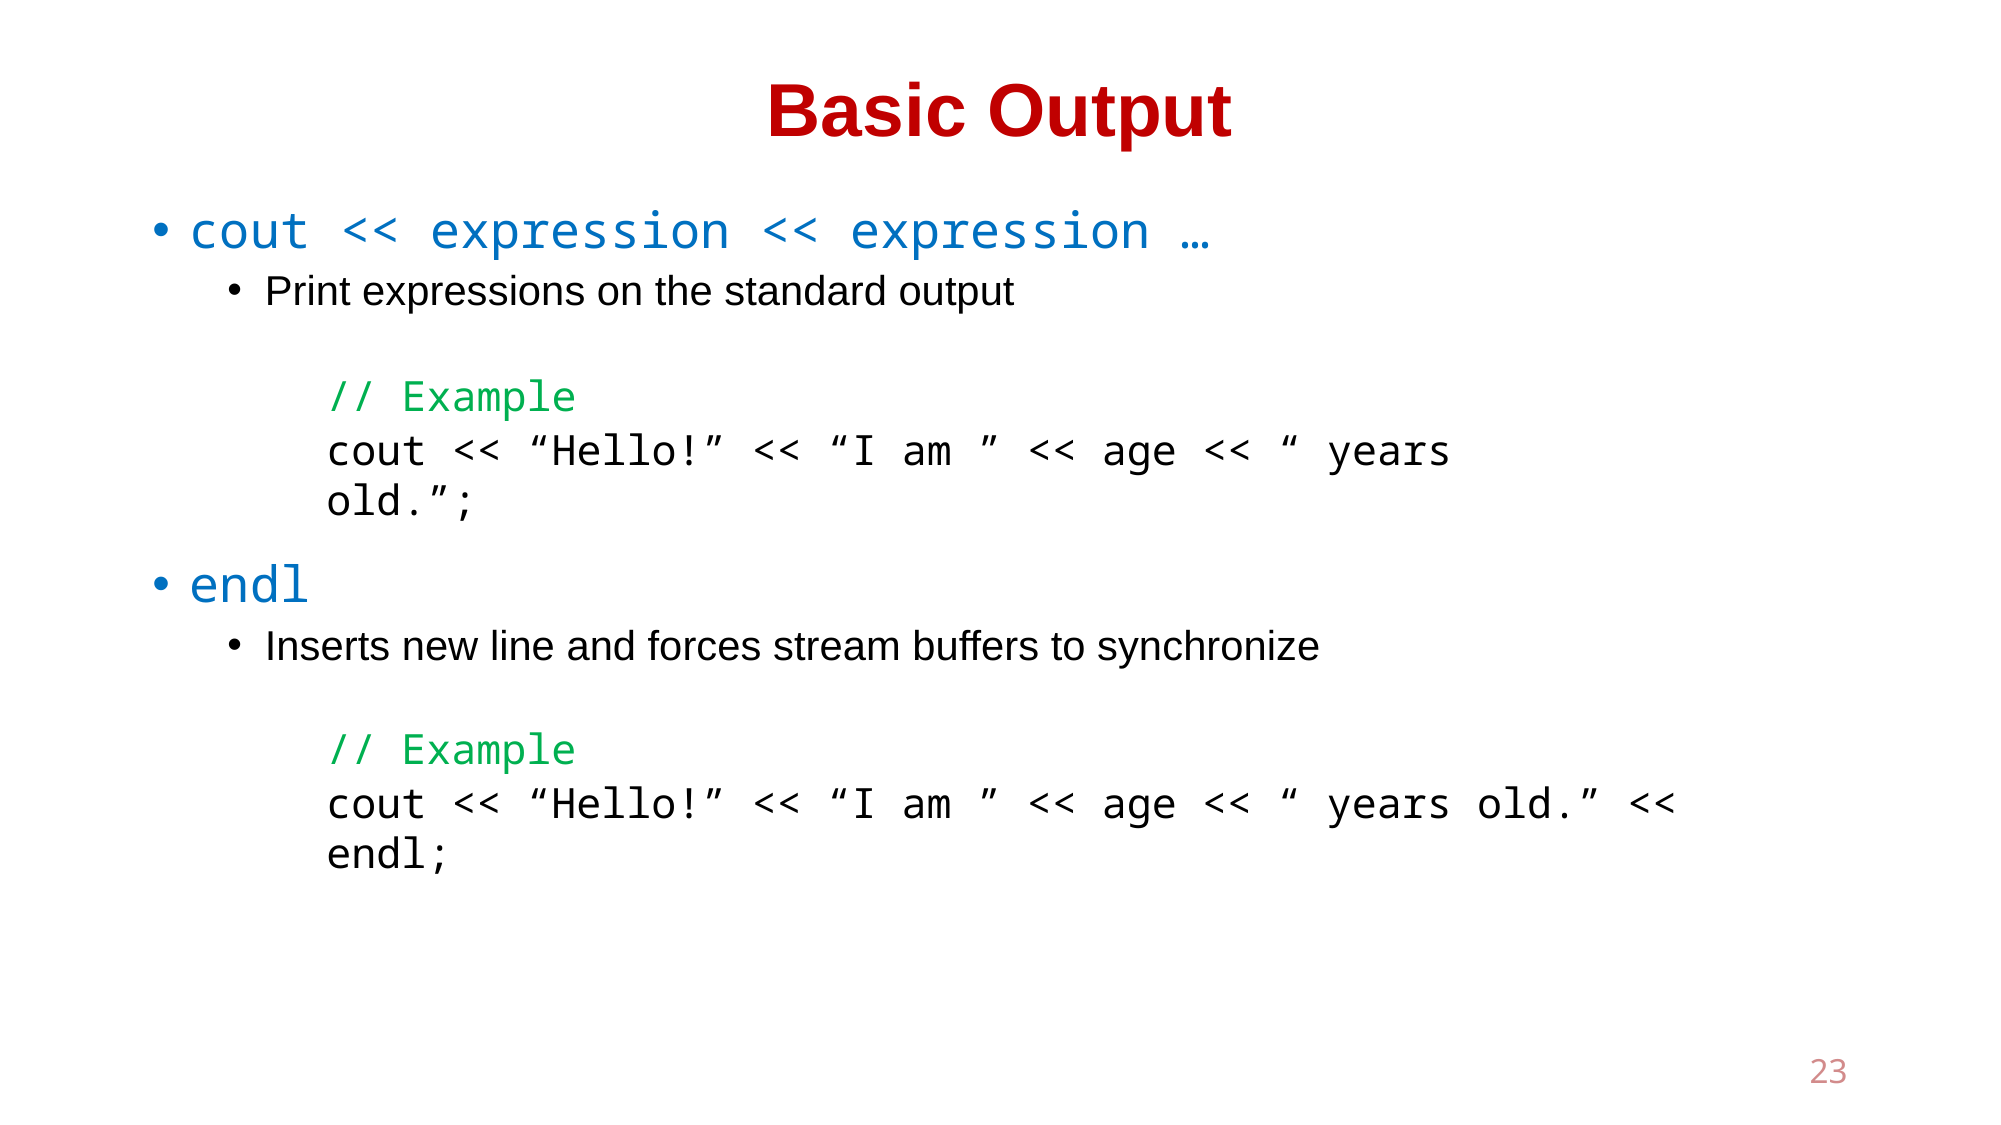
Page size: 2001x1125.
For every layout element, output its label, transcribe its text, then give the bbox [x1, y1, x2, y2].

text_box // Example cout << “Hello!” << “I am ” << age << “ years old.” << endl; [311, 715, 1789, 885]
title Basic Output [137, 59, 1863, 166]
slide_number 23 [1412, 1042, 1863, 1103]
list cout << expression << expression … Print expressions on the standard output endl Inserts new line and forces stream buffers to synchronize [137, 197, 1863, 1025]
text_box // Example cout << “Hello!” << “I am ” << age << “ years old.”; [311, 362, 1594, 532]
